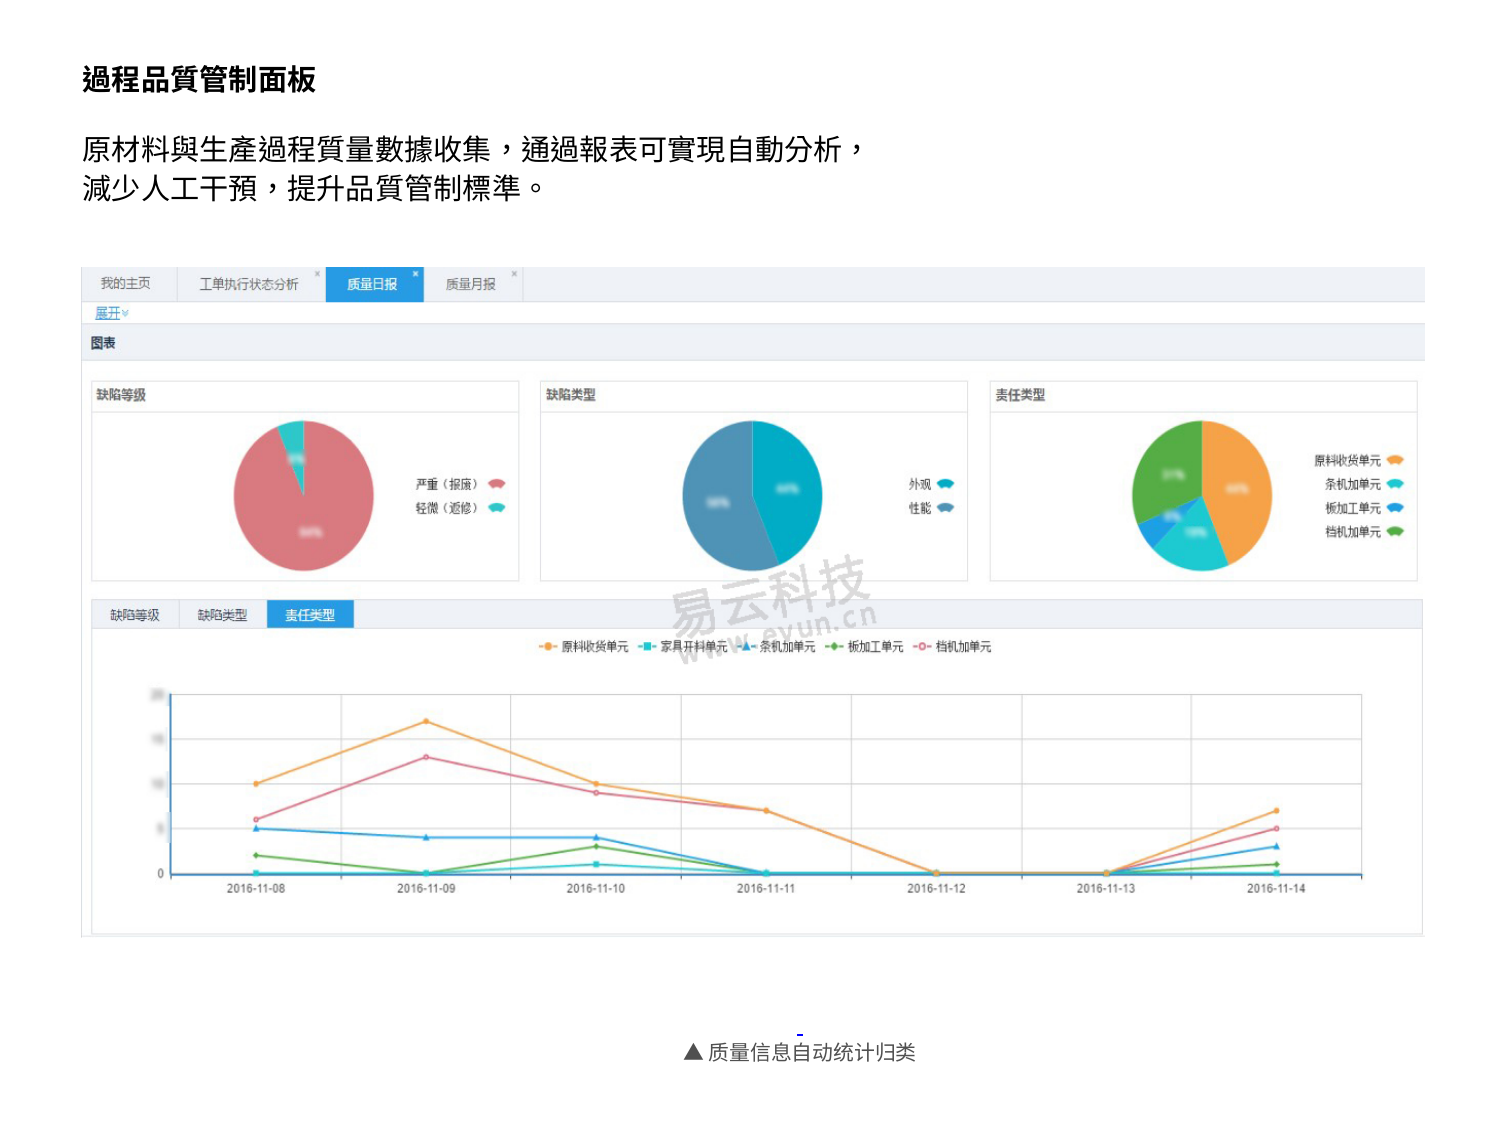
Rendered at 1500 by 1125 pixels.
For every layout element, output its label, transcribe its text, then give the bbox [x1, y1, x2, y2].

text_box ▲质量信息自动统计归类 [612, 1004, 988, 1073]
text_box 過程品質管制面板 原材料與生產過程質量數據收集，通過報表可實現自動分析， 減少人工干預，提升品質管制標準。 [82, 61, 1412, 207]
picture [81, 266, 1425, 939]
